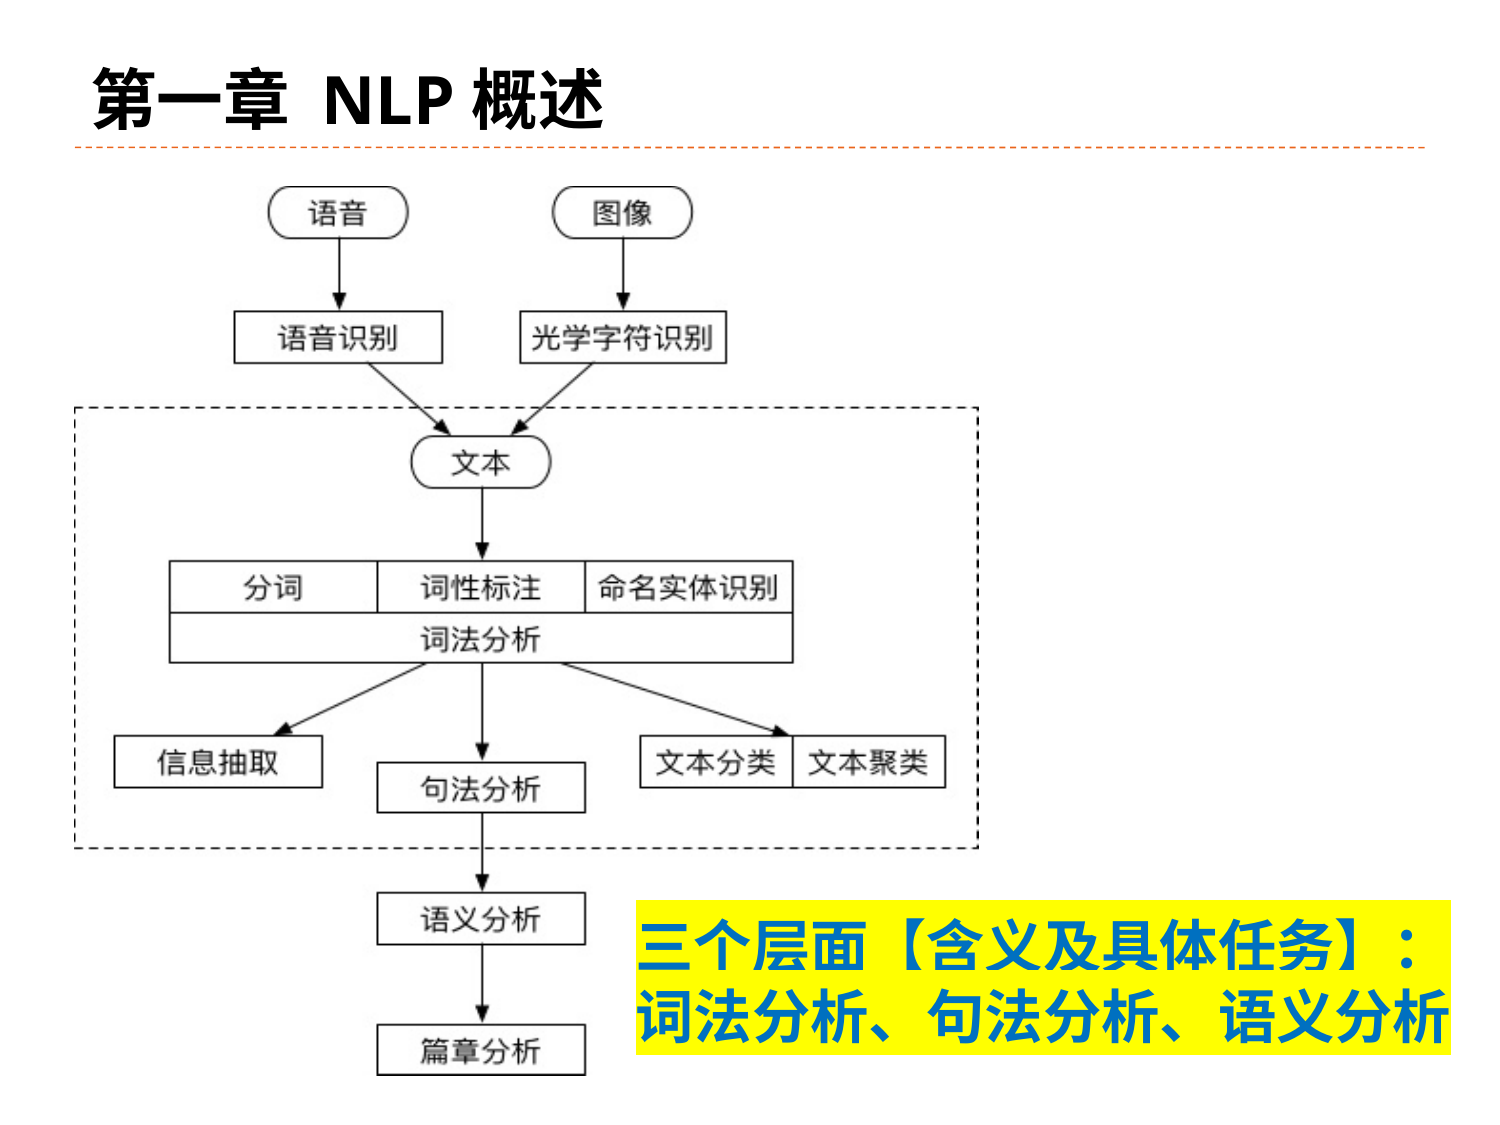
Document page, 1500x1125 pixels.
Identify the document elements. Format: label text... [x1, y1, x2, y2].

picture [74, 185, 979, 1076]
title 第一章 NLP概述 [75, 24, 1425, 146]
text_box 三个层面【含义及具体任务】： 词法分析、句法分析、语义分析 [984, 902, 1479, 1058]
